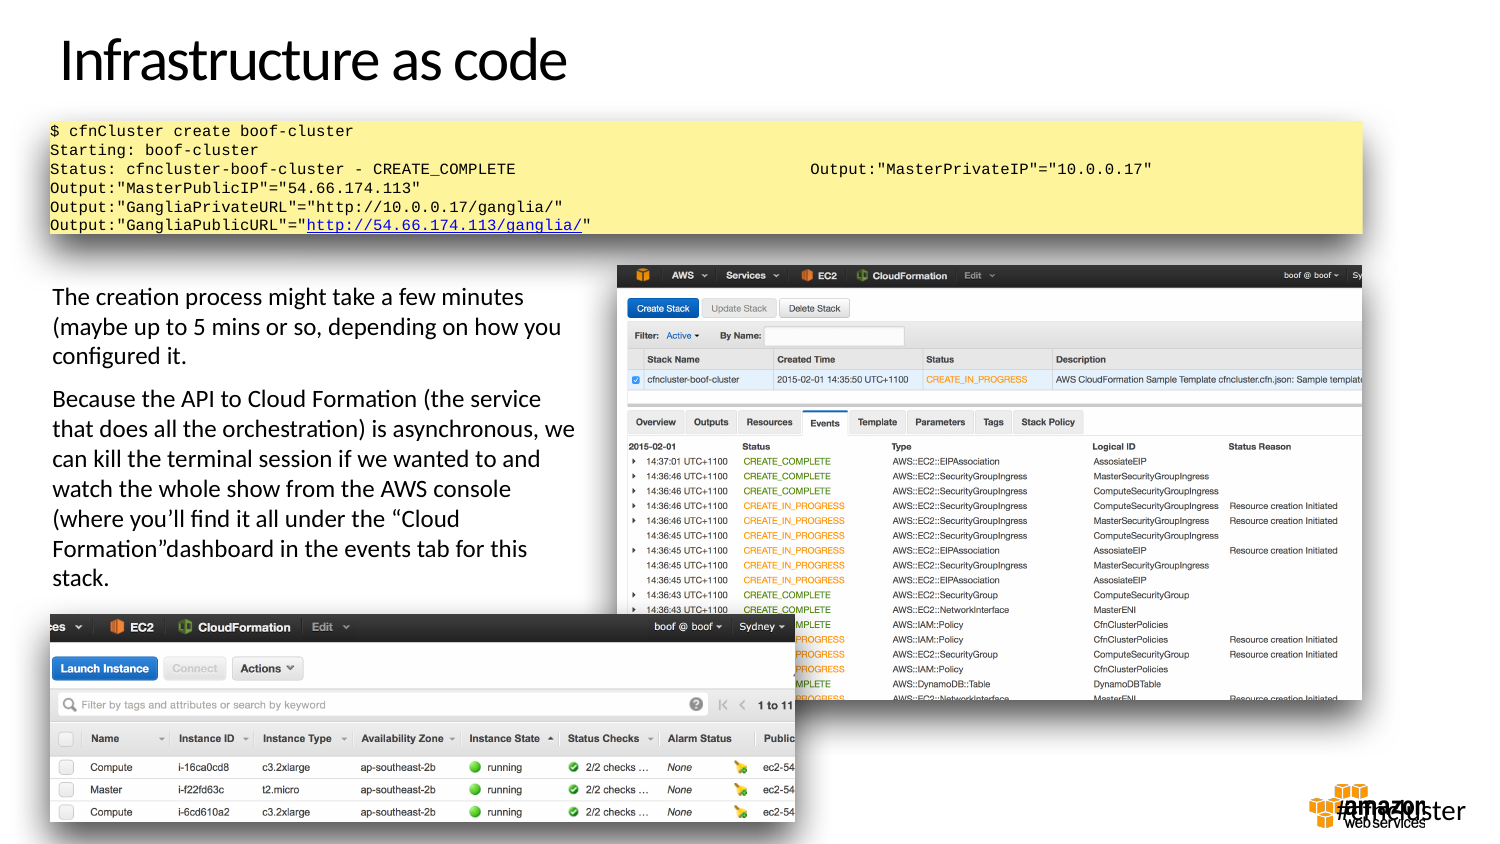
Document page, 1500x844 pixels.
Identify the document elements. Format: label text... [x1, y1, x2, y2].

text_box $ cfnCluster create boof-cluster Starting: boof-cluster Status: cfncluster-boof-cluster - CREATE_COMPLETE Output:"MasterPrivateIP"="10.0.0.17" Output:"MasterPublicIP"="54.66.174.113" Output:"GangliaPrivateURL"="http://10.0.0.17/ganglia/" Output:"GangliaPublicURL"="http://54.66.174.113/ganglia/" [50, 121, 1363, 234]
title Infrastructure as code [44, 20, 1418, 91]
text_box #cfncluster [1333, 788, 1470, 830]
text_box The creation process might take a few minutes (maybe up to 5 mins or so, depending on how you configured it. Because the API to Cloud Formation (the service that does all the orchestration) is asynchronous, we can kill the terminal session if we wanted to and watch the whole show from the AWS console (where you’ll find it all under the “Cloud Formation”dashboard in the events tab for this stack. [49, 280, 583, 595]
picture [50, 265, 1362, 823]
